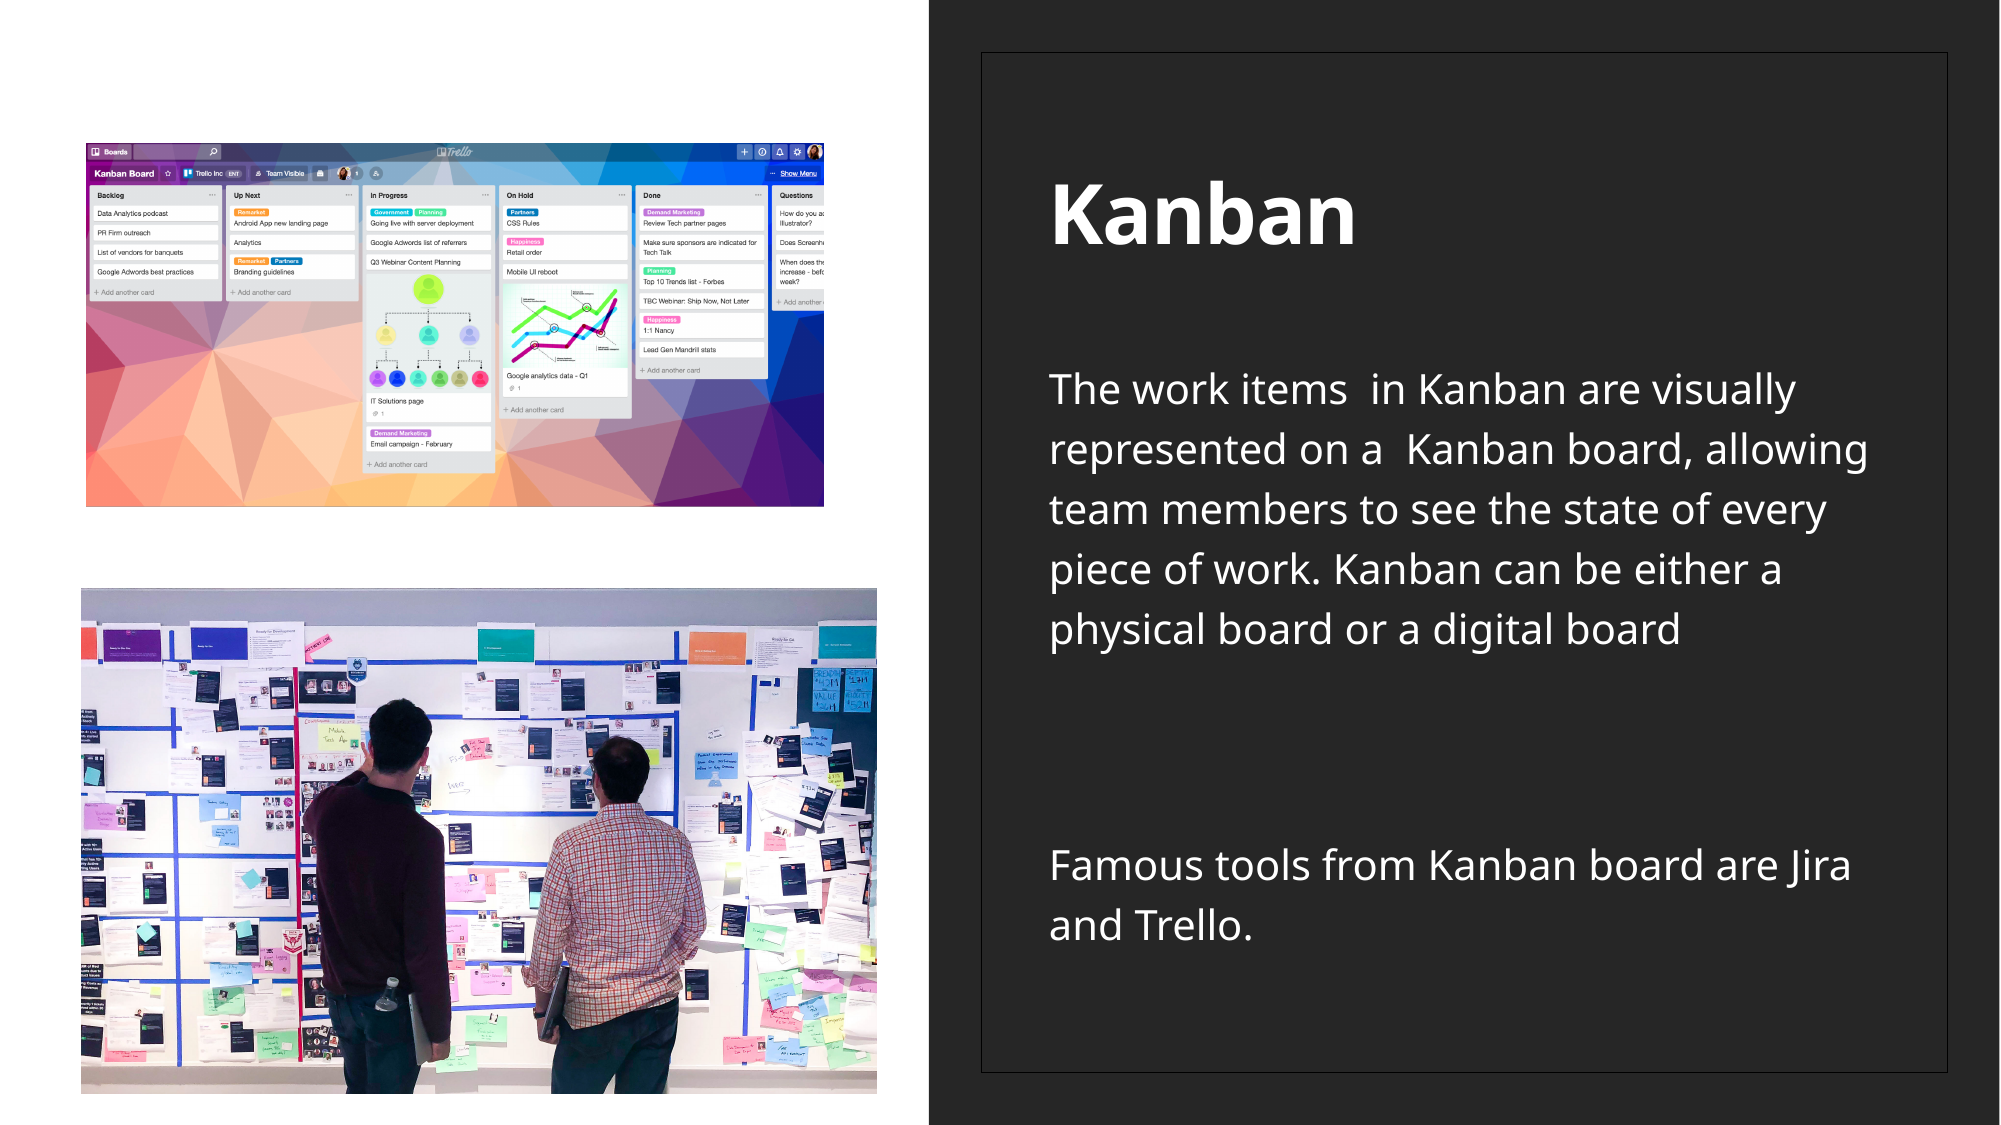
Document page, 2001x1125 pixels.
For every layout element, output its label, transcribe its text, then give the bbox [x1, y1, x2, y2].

text_box [981, 52, 1948, 1073]
text_box [0, 0, 928, 1125]
list The work items in Kanban are visually represented on a Kanban board, allowing team members to see the state of every piece of work. Kanban can be either a physical board or a digital board Famous tools from Kanban board are Jira and Trello. [1034, 345, 1895, 957]
picture [86, 143, 824, 507]
picture [81, 588, 877, 1094]
text_box [928, 0, 2000, 1125]
title Kanban [1034, 105, 1895, 331]
